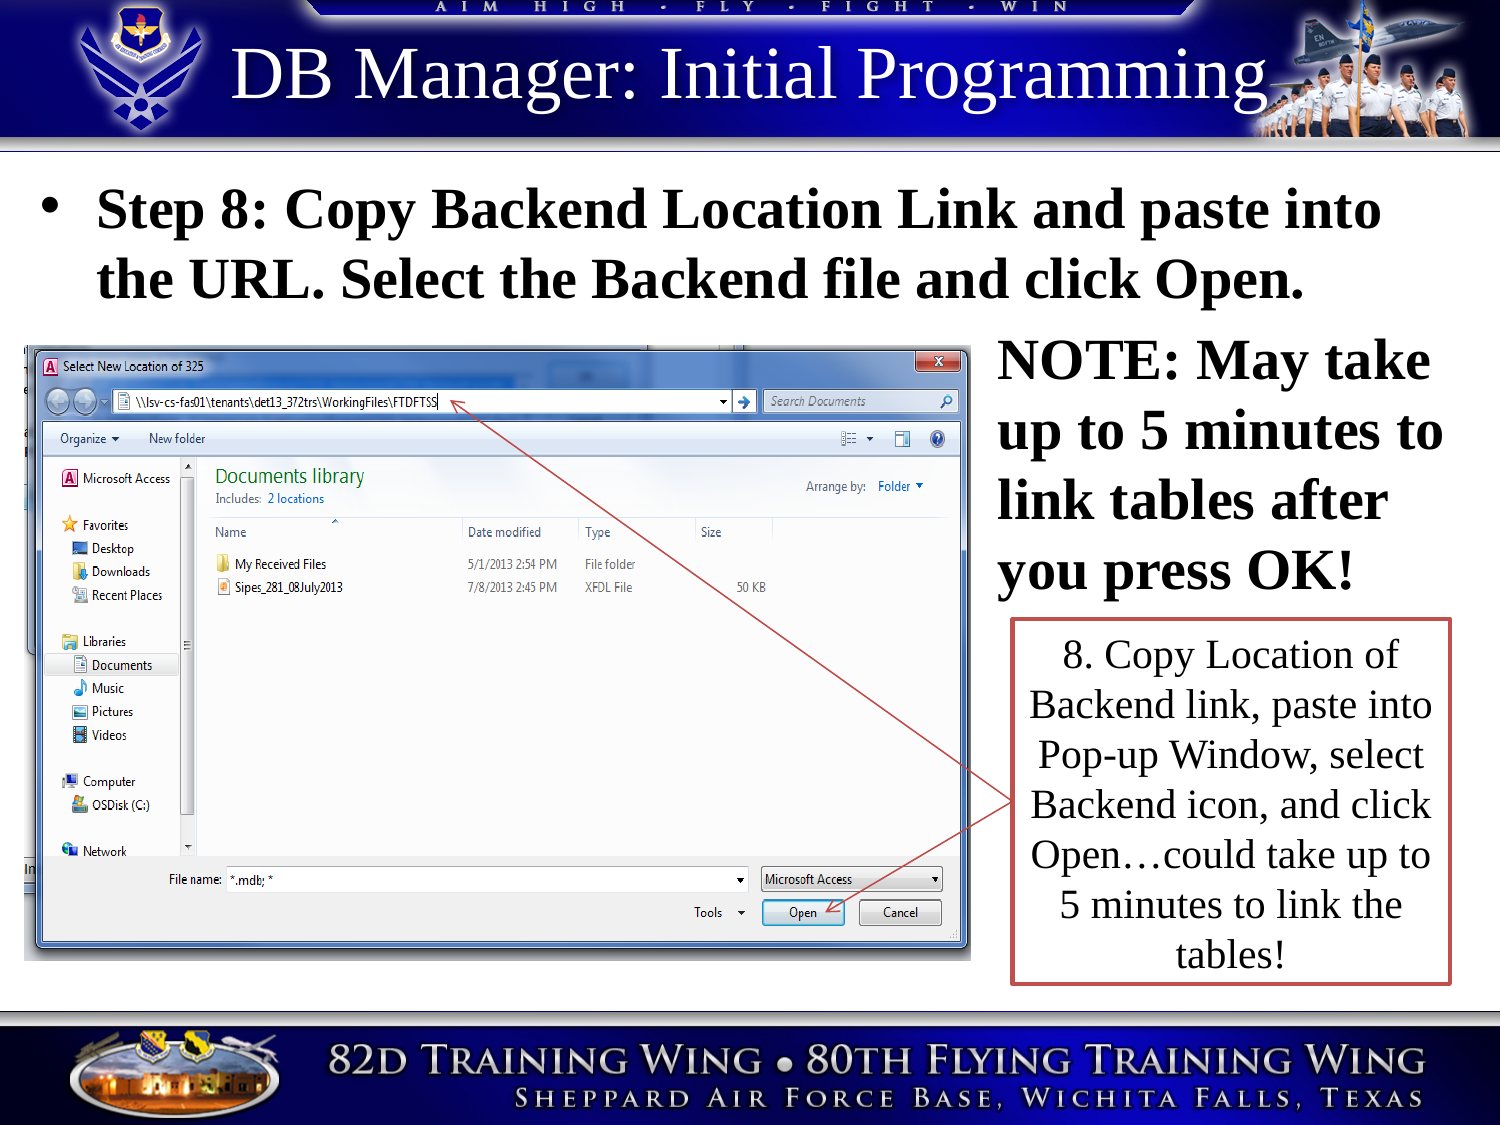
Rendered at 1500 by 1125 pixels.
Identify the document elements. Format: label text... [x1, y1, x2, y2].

text_box 8. Copy Location of Backend link, paste into Pop-up Window, select Backend icon, and click Open…could take up to 5 minutes to link the tables! [1010, 617, 1452, 986]
title DB Manager: Initial Programming [0, 0, 1500, 138]
picture [0, 1011, 1500, 1125]
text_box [449, 399, 1013, 804]
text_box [824, 811, 1013, 913]
list Step 8: Copy Backend Location Link and paste into the URL. Select the Backend file and click Open. NOTE: May take up to 5 minutes to link tables after you press OK! [24, 162, 1475, 988]
picture [24, 345, 971, 962]
picture [0, 138, 1500, 153]
